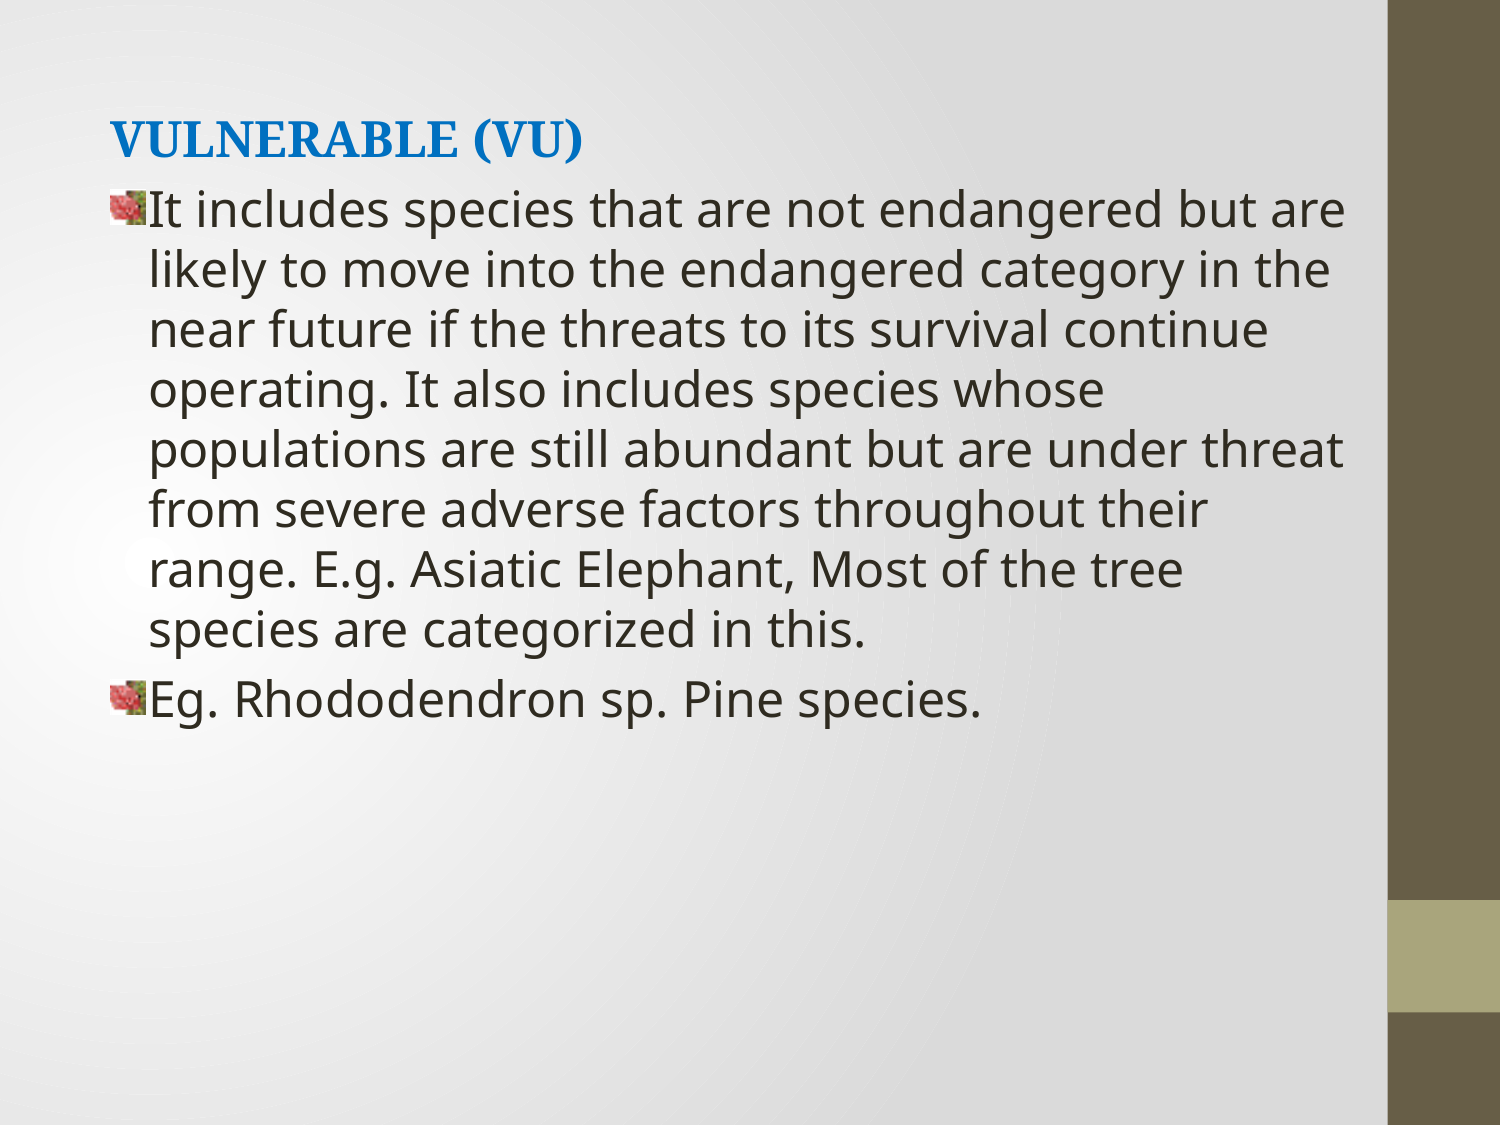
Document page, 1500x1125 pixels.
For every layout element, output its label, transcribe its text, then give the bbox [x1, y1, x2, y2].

picture [110, 189, 146, 225]
list VULNERABLE (VU) It includes species that are not endangered but are likely to move into the endangered category in the near future if the threats to its survival continue operating. It also includes species whose populations are still abundant but are under threat from severe adverse factors throughout their range. E.g. Asiatic Elephant, Most of the tree species are categorized in this. Eg. Rhododendron sp. Pine species. [76, 99, 1375, 1071]
picture [110, 679, 146, 715]
